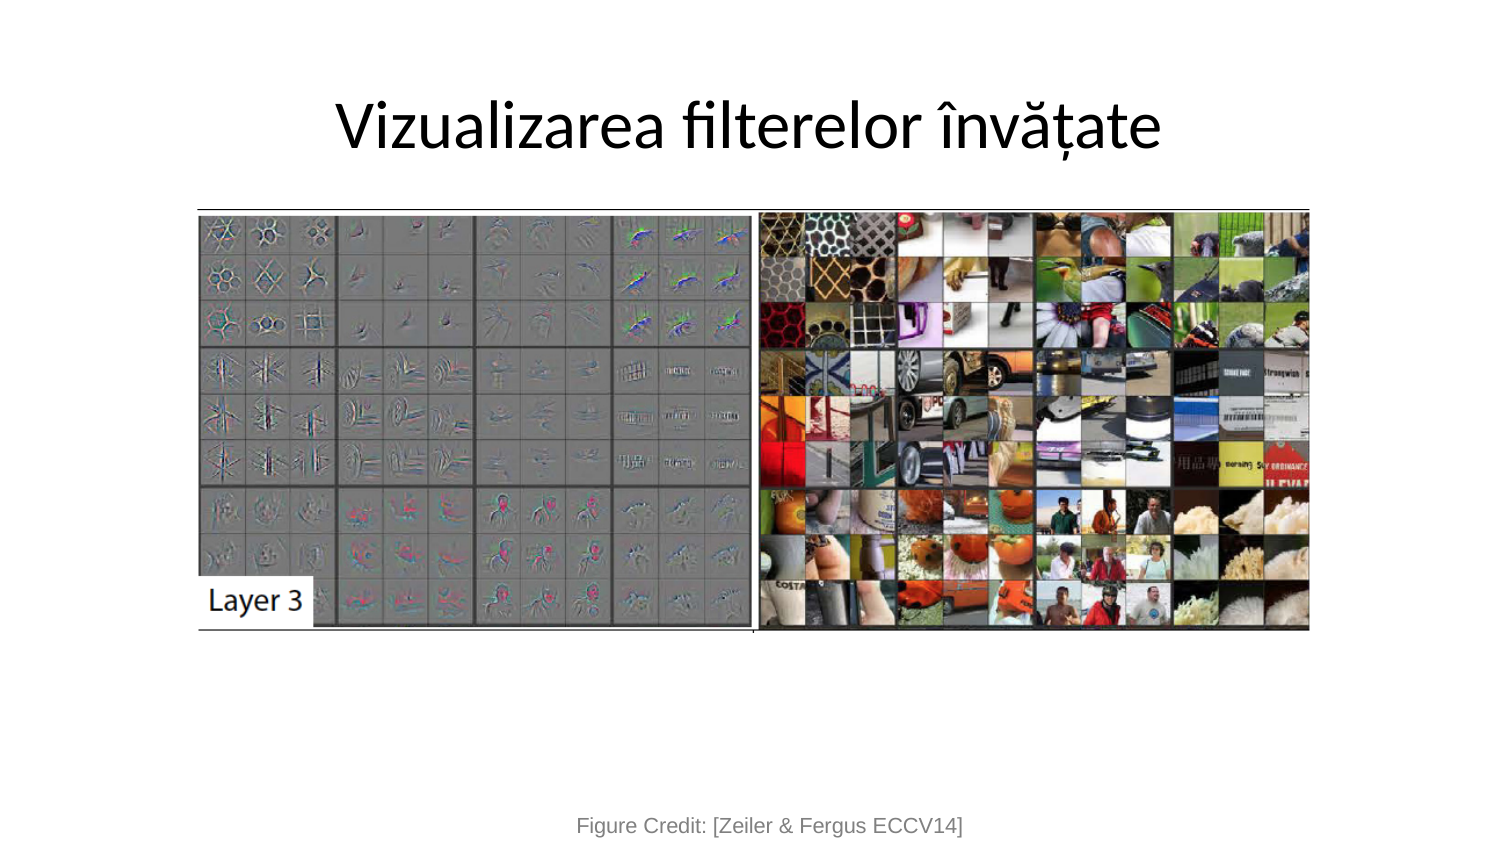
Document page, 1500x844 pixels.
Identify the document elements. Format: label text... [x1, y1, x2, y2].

text_box Figure Credit: [Zeiler & Fergus ECCV14] [515, 798, 975, 844]
text_box Vizualizarea filterelor învățate [103, 44, 1397, 208]
picture [187, 209, 1313, 633]
